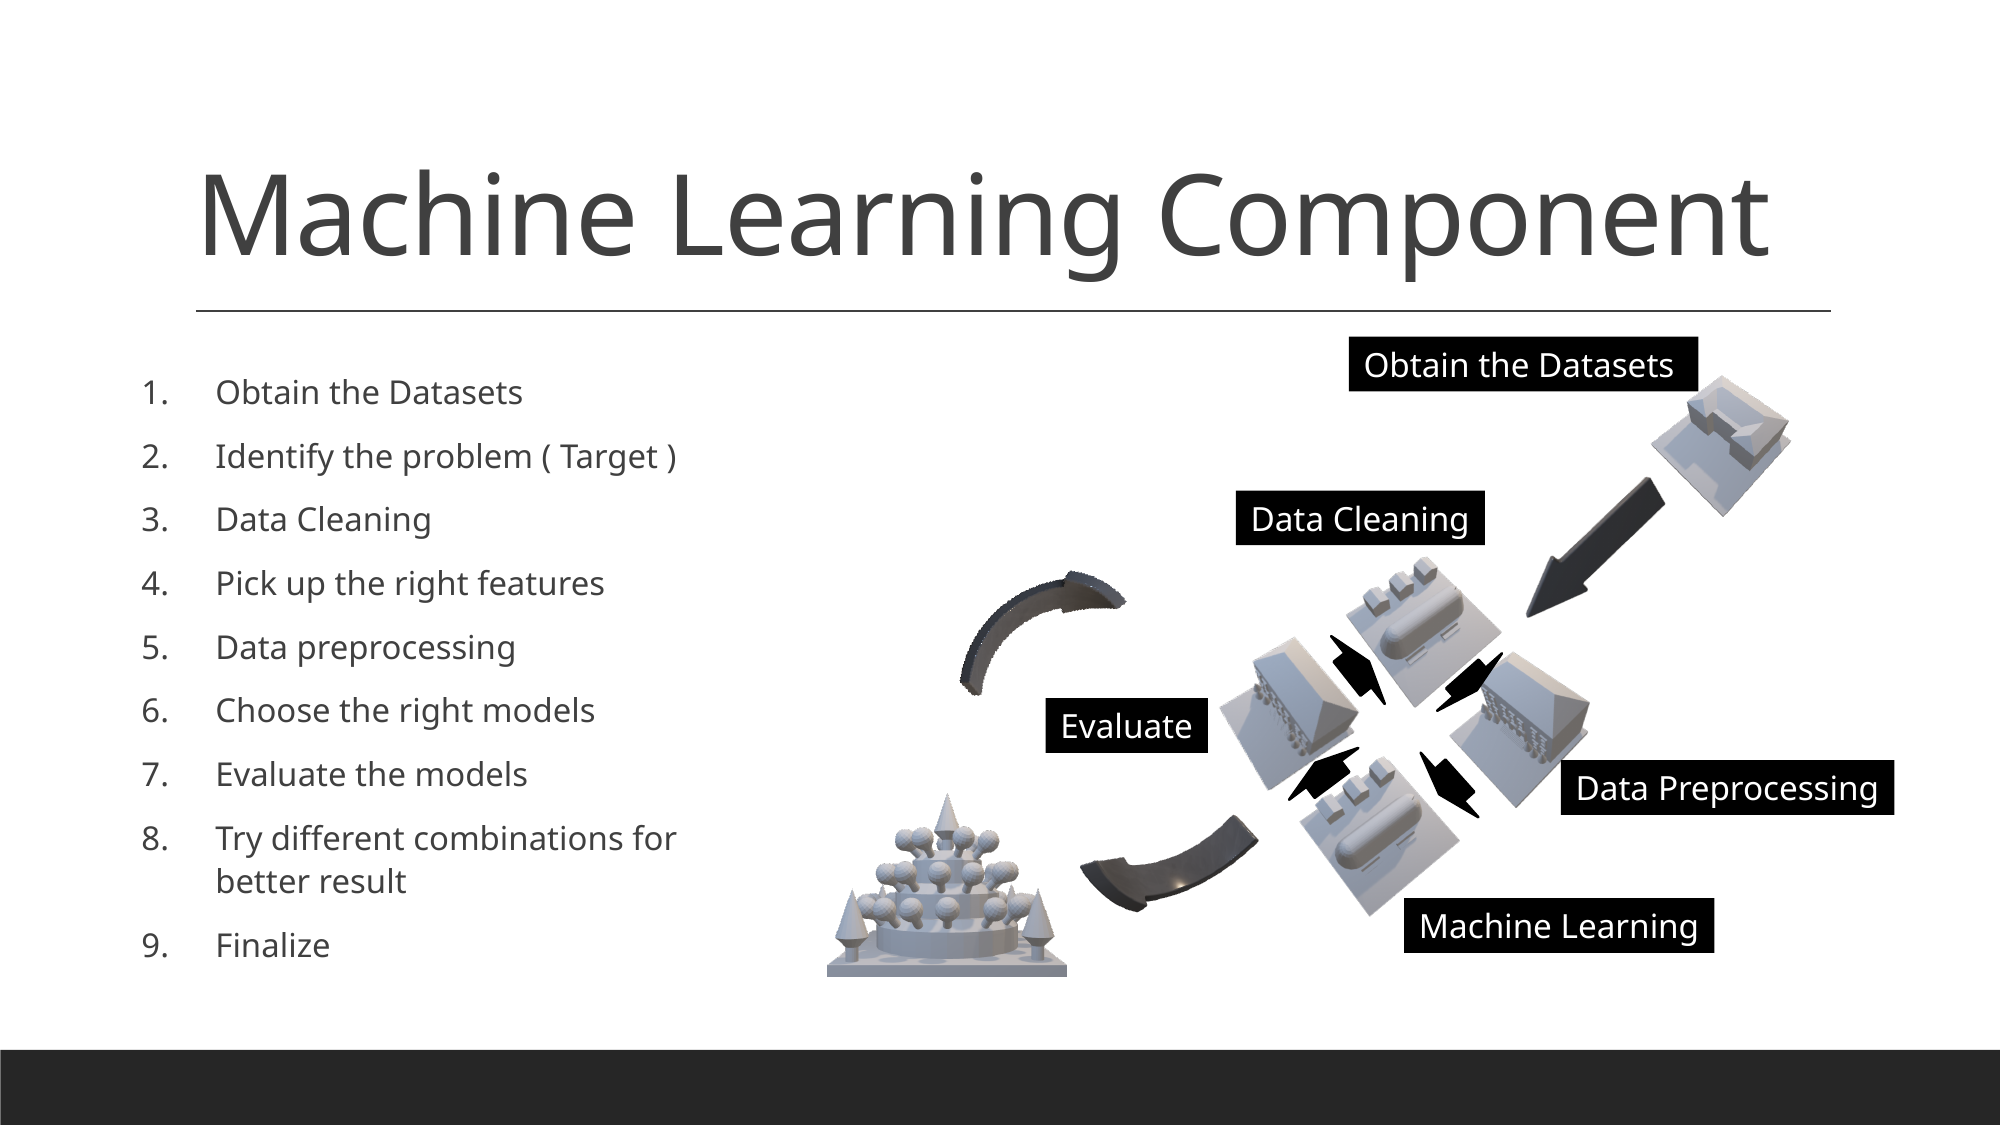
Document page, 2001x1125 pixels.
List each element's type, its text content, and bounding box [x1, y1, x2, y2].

text_box Data Cleaning [1235, 490, 1485, 546]
text_box [1287, 746, 1360, 801]
text_box Obtain the Datasets [1348, 336, 1699, 392]
list Obtain the Datasets Identify the problem ( Target ) Data Cleaning Pick up the right features Data preprocessing Choose the right models Evaluate the models Try different combinations for better result Finalize [141, 360, 767, 977]
picture [936, 530, 1140, 734]
text_box [1436, 652, 1503, 712]
picture [1075, 348, 1797, 925]
title Machine Learning Component [180, 47, 1830, 285]
text_box [1330, 635, 1386, 706]
picture [827, 769, 1067, 977]
text_box Data Preprocessing [1560, 760, 1895, 815]
text_box [1419, 751, 1480, 819]
text_box Machine Learning [1404, 898, 1715, 953]
text_box Evaluate [1045, 698, 1208, 753]
